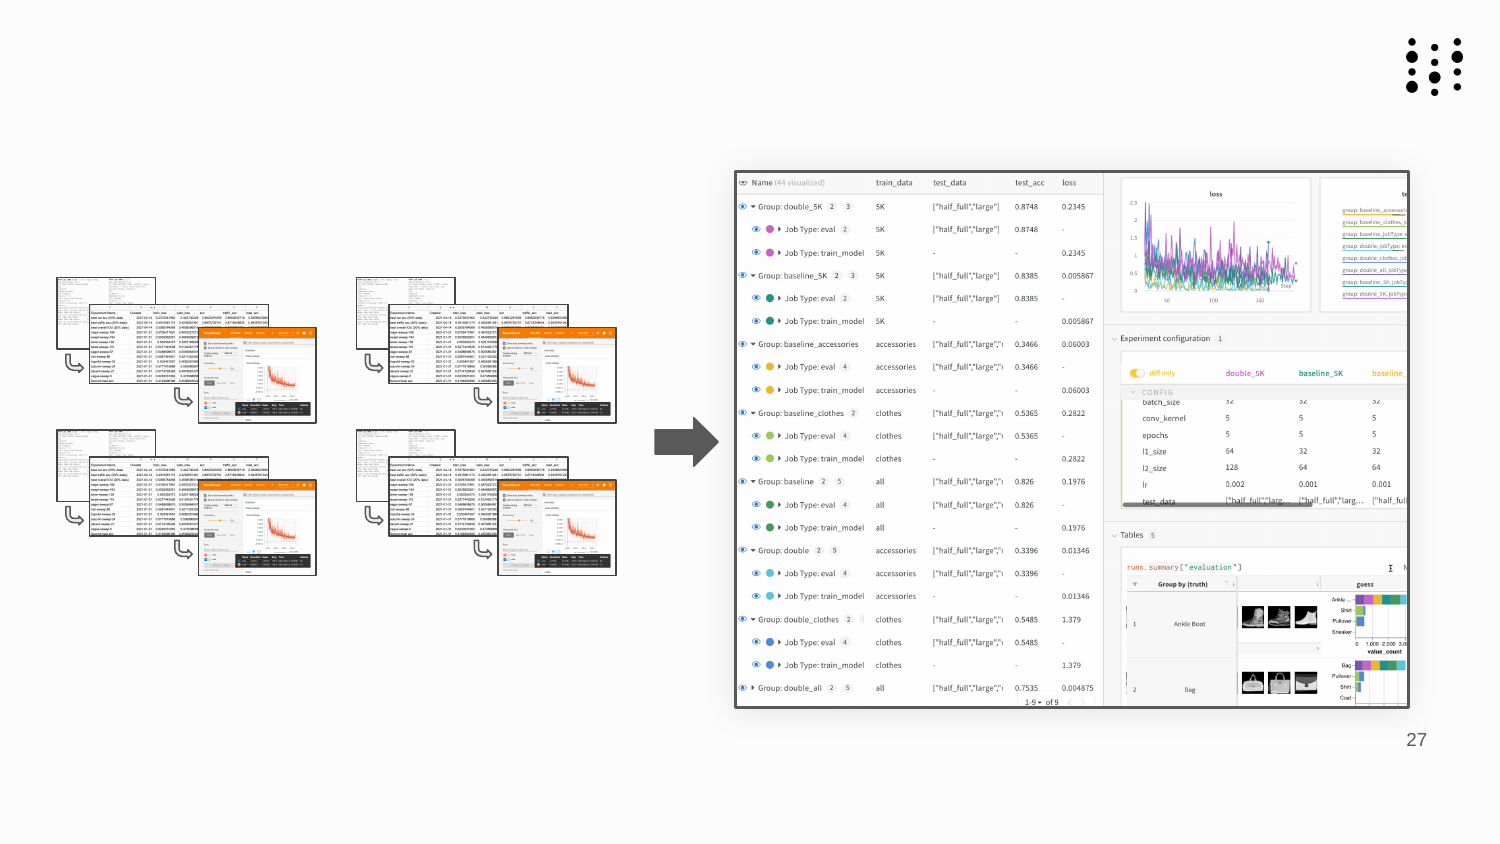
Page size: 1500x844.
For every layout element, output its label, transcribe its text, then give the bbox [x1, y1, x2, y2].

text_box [57, 278, 616, 575]
text_box [655, 417, 719, 467]
picture [1406, 38, 1463, 96]
slide_number ‹#› [959, 706, 1443, 771]
picture [736, 173, 1407, 707]
